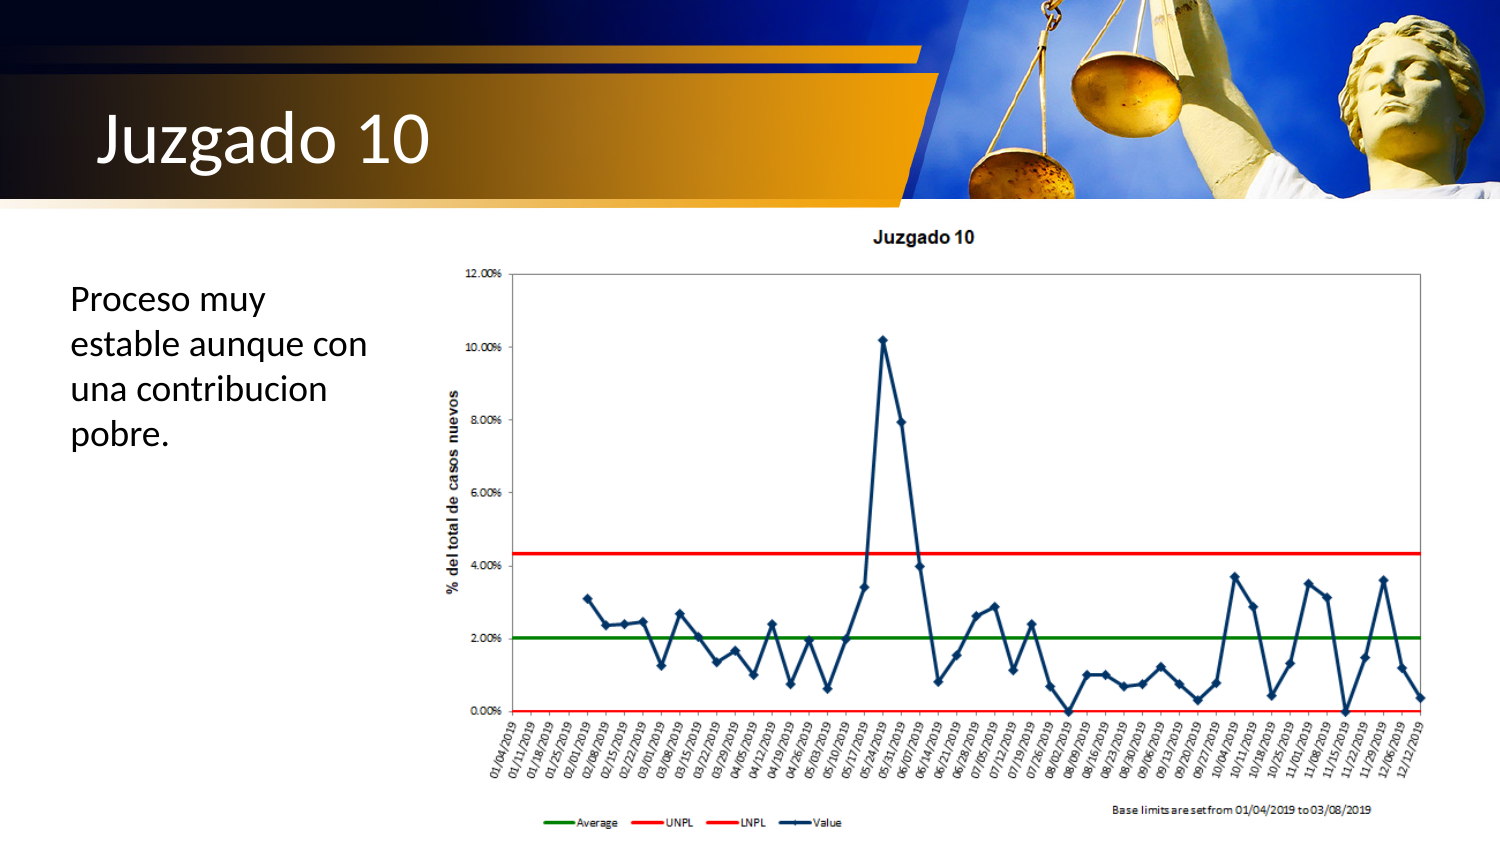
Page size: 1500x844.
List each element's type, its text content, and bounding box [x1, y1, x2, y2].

title Juzgado 10 [81, 71, 1409, 197]
picture [0, 0, 1500, 844]
text_box Proceso muy estable aunque con una contribucion pobre. [55, 266, 387, 462]
